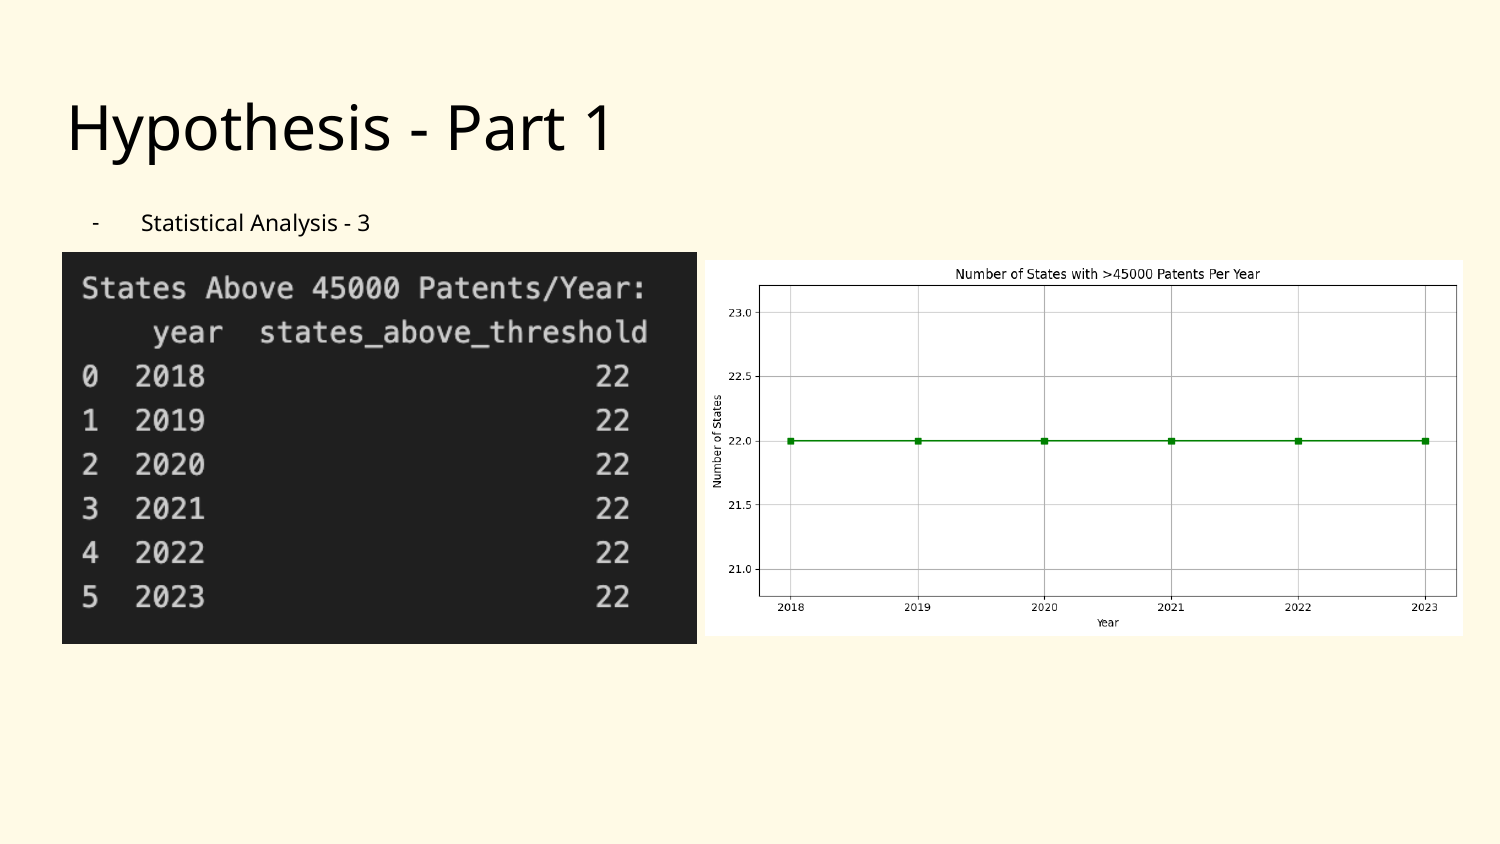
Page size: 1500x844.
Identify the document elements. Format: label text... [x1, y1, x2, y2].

title Hypothesis - Part 1 [51, 72, 1449, 167]
picture [704, 260, 1463, 637]
picture [62, 252, 697, 645]
list Statistical Analysis - 3 [51, 189, 1449, 750]
